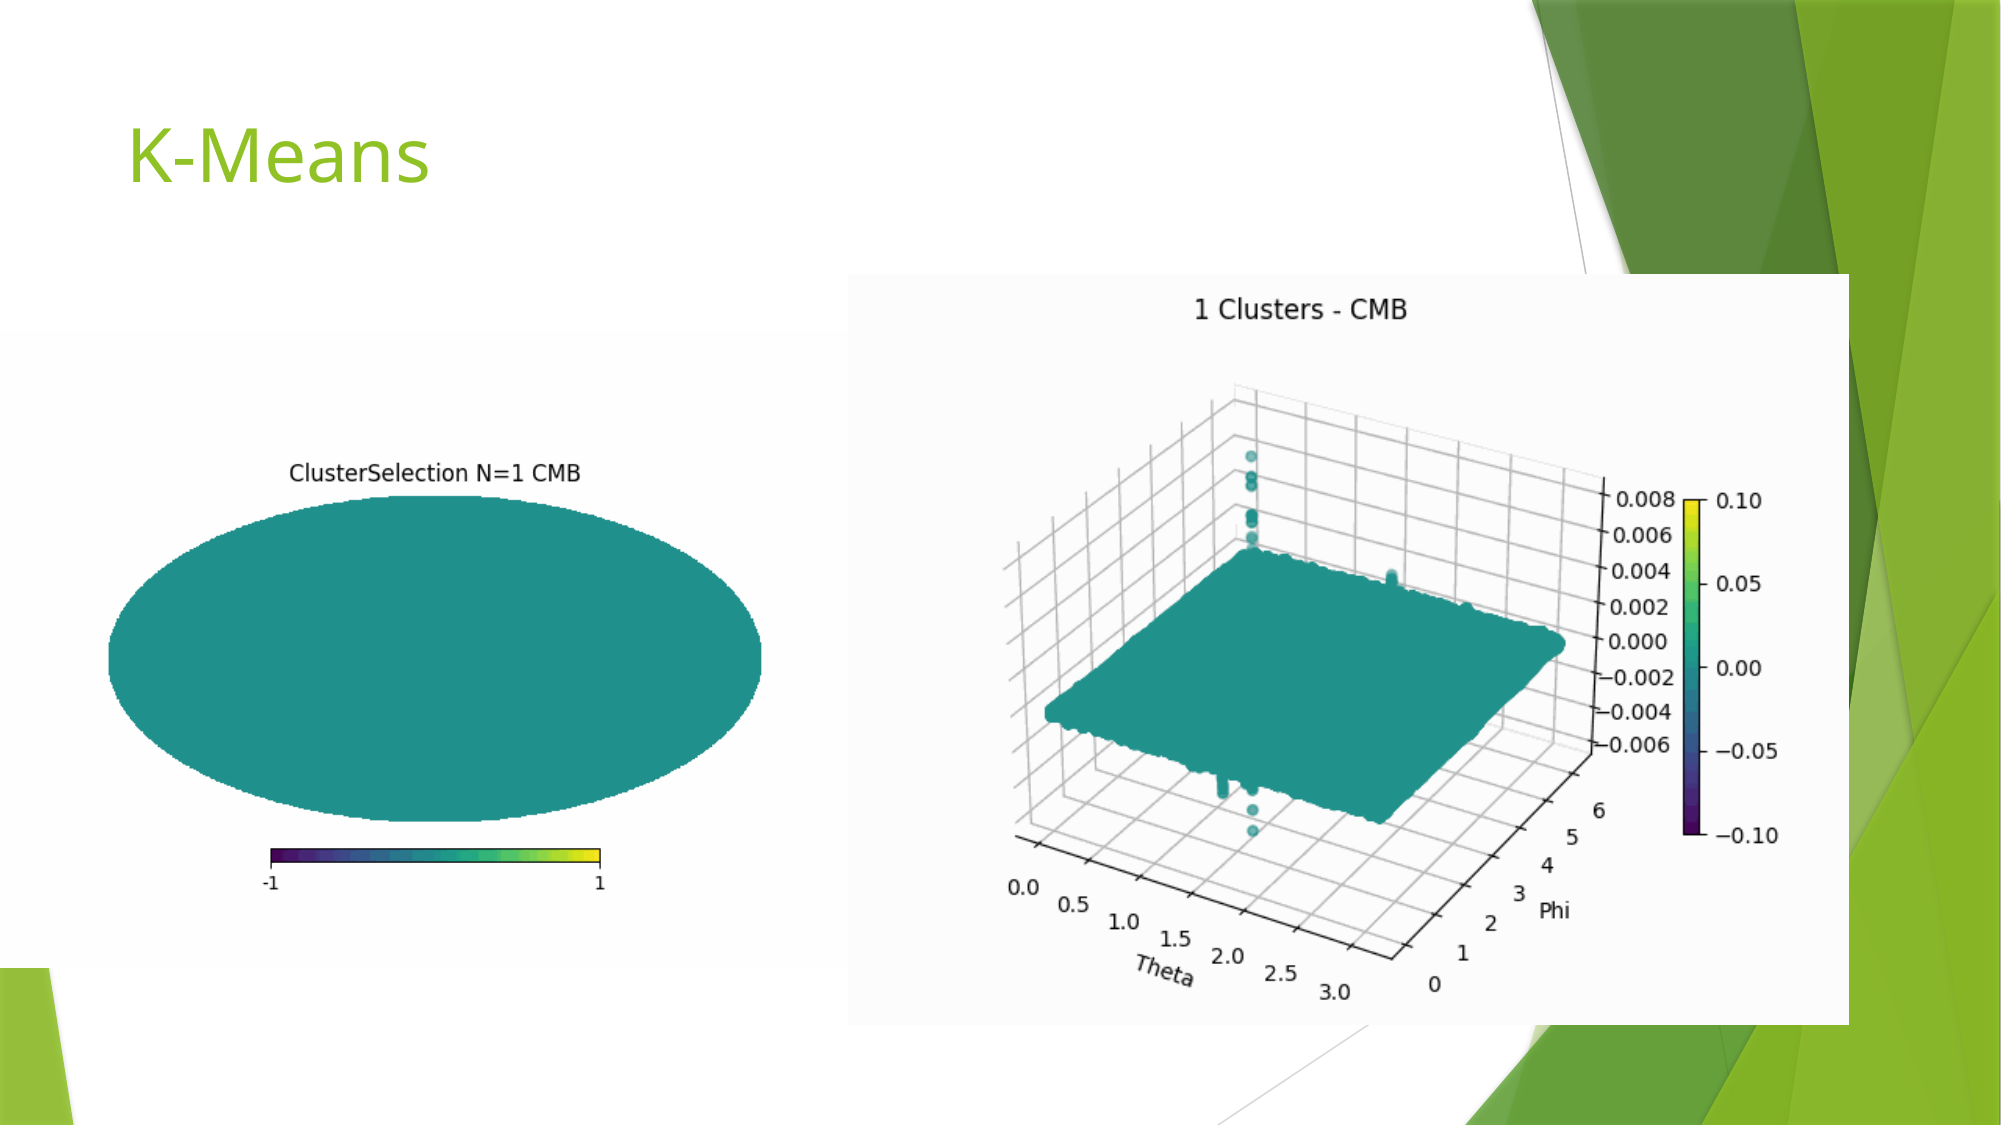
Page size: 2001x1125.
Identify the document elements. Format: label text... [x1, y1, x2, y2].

title K-Means [111, 99, 1522, 317]
picture [848, 273, 1850, 1025]
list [0, 330, 843, 969]
